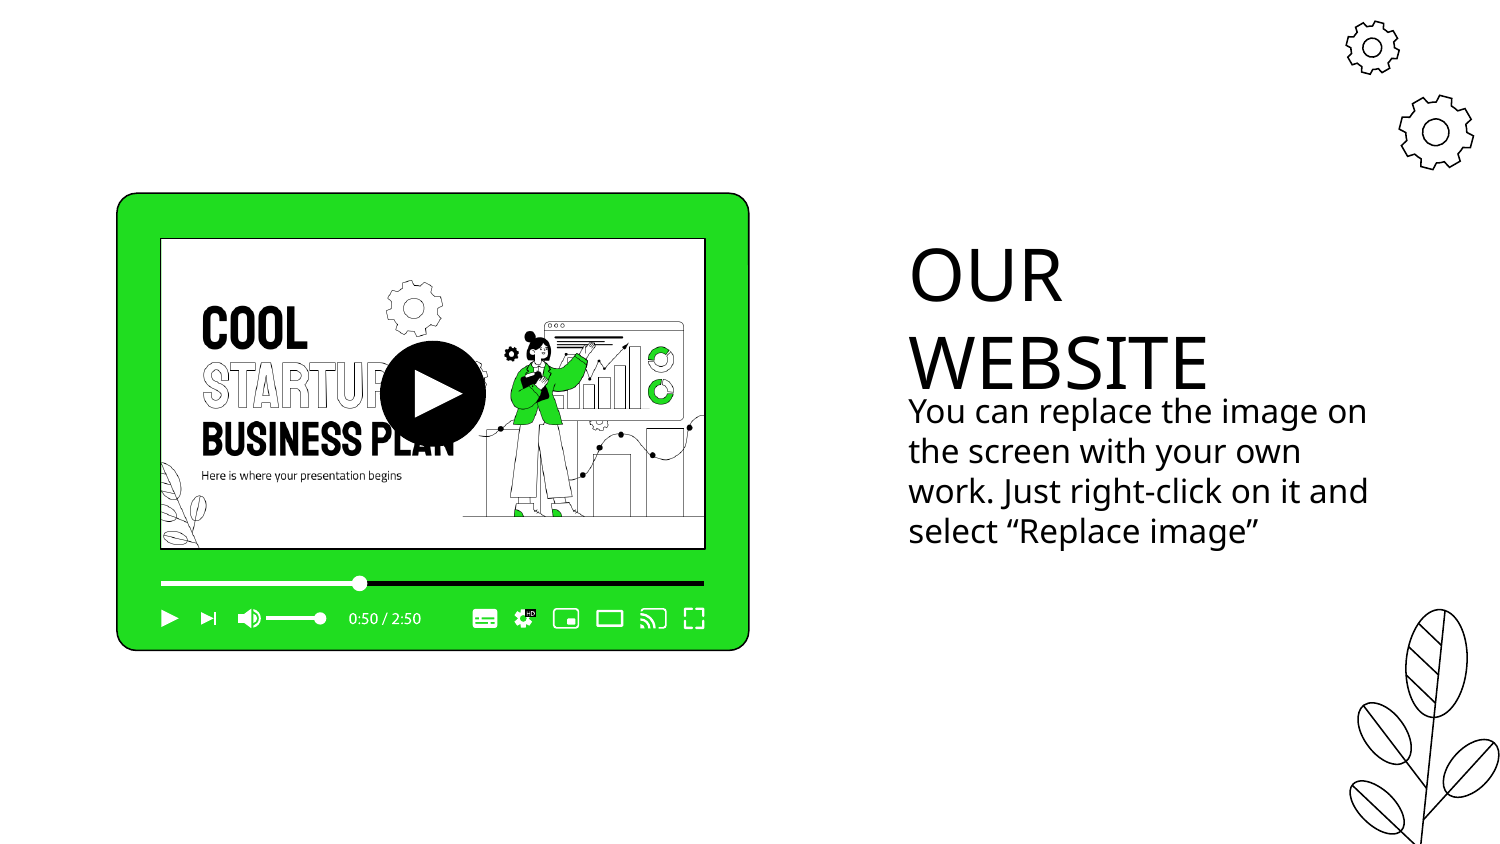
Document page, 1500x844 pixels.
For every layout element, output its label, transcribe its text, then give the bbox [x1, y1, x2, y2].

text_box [379, 340, 487, 447]
subtitle You can replace the image on the screen with your own work. Just right-click on it and select “Replace image” [908, 363, 1384, 578]
text_box [116, 193, 749, 651]
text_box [161, 575, 705, 630]
title OUR WEBSITE [908, 269, 1384, 363]
picture [161, 238, 705, 549]
